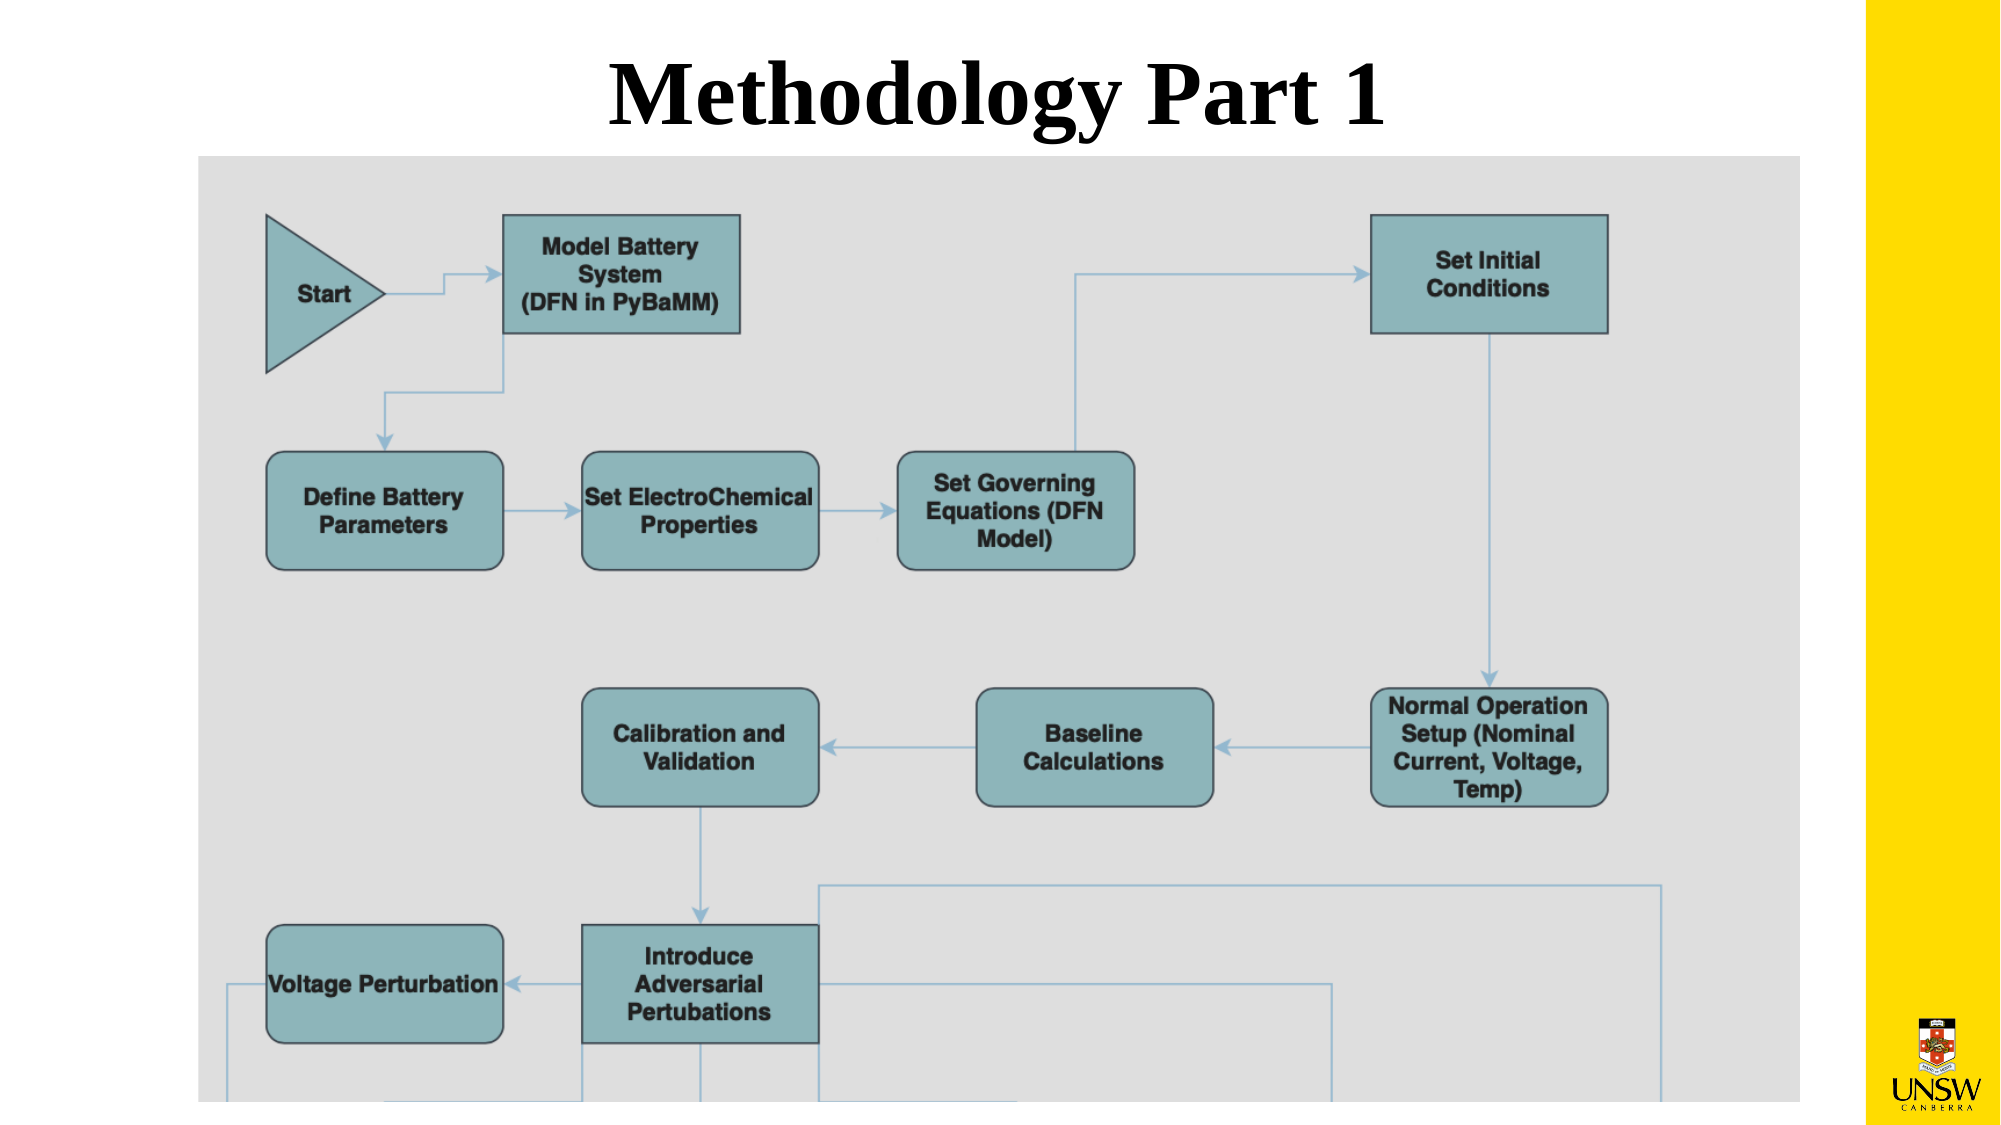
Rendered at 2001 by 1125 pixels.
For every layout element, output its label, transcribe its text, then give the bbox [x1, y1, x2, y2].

picture [198, 156, 1800, 1102]
title Methodology Part 1 [566, 0, 1432, 156]
picture [1888, 1007, 1986, 1122]
